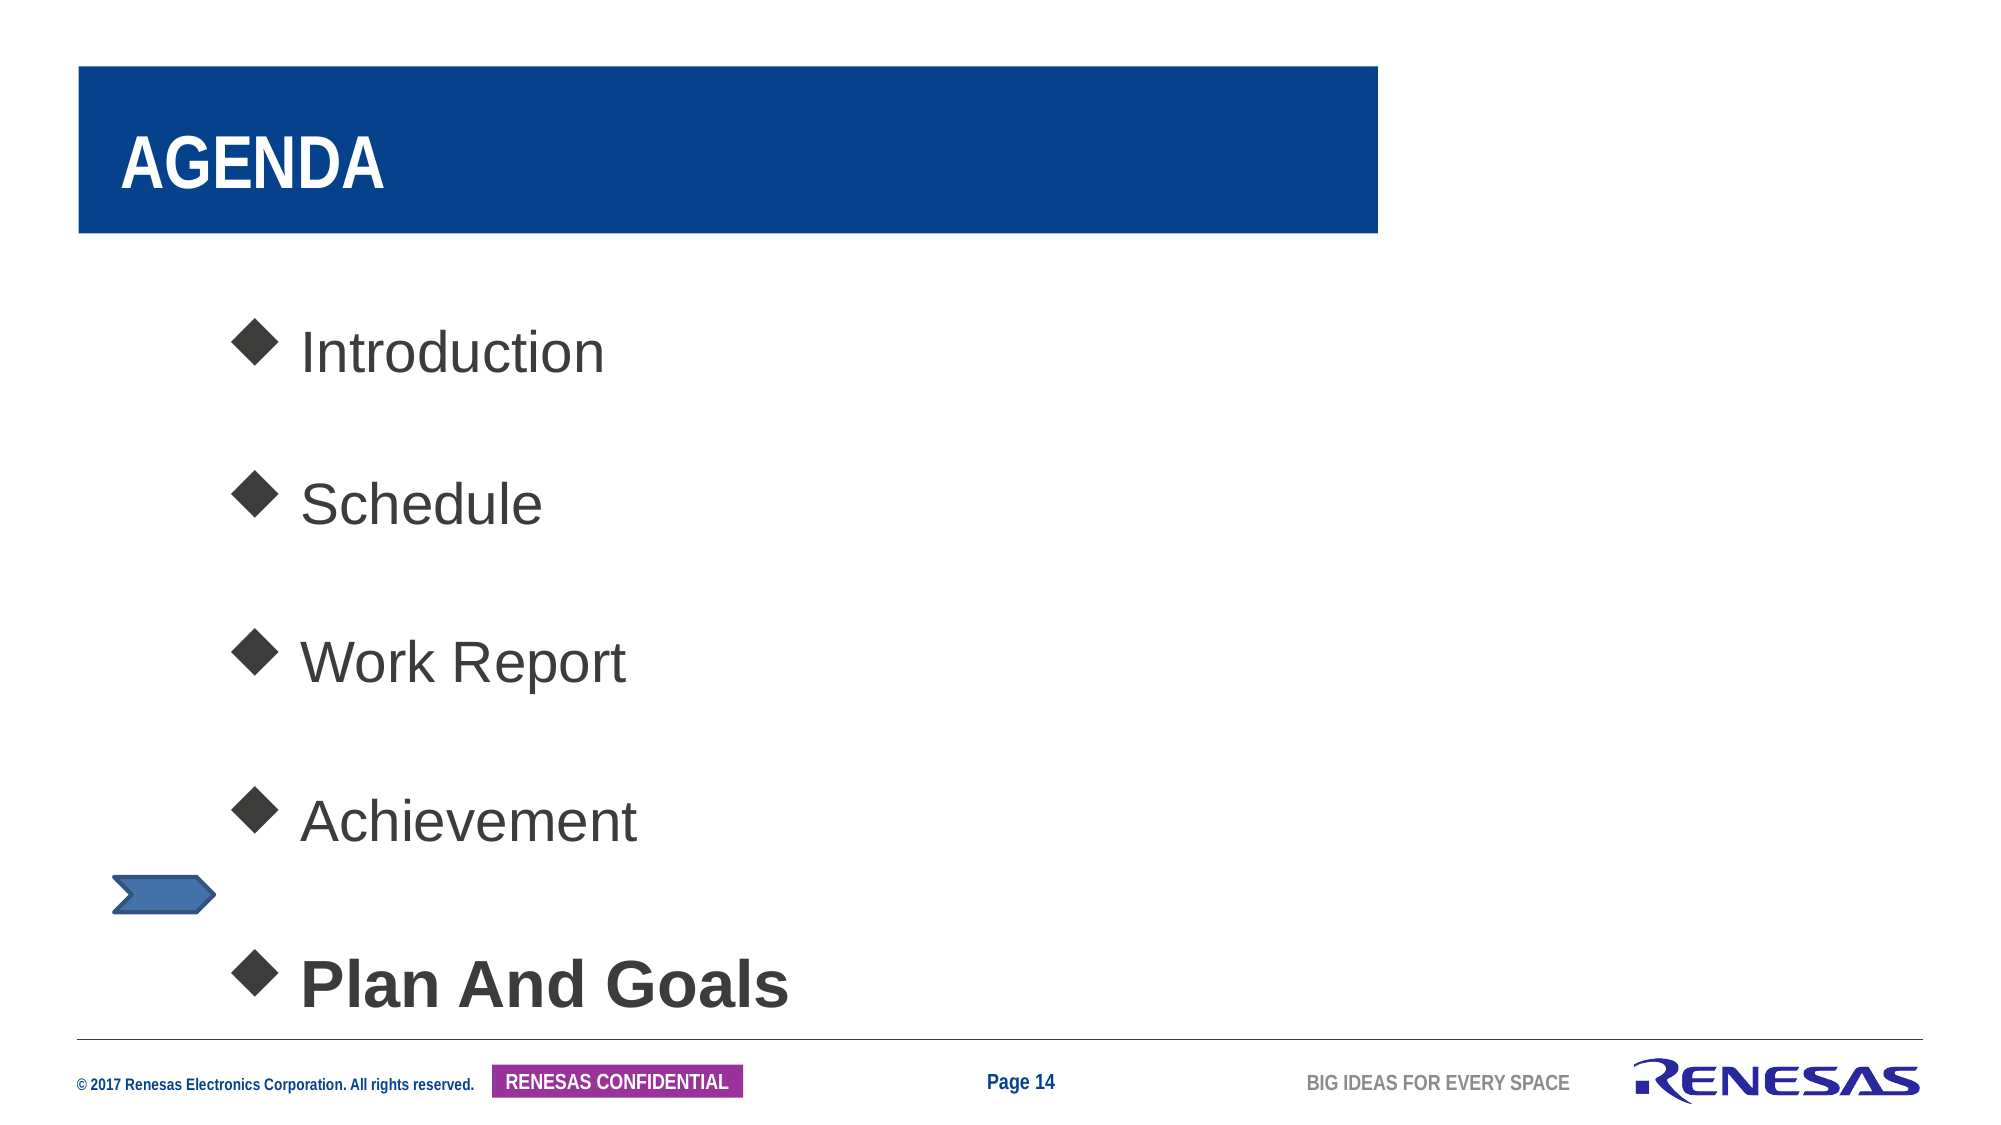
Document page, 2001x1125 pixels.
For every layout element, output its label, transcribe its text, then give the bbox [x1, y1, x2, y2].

text_box agenda [78, 66, 1378, 234]
text_box [112, 874, 217, 915]
picture [1631, 1056, 1923, 1106]
list Introduction Schedule Work Report Achievement Plan And Goals [137, 314, 1235, 949]
slide_number Page 14 [944, 1067, 1056, 1095]
